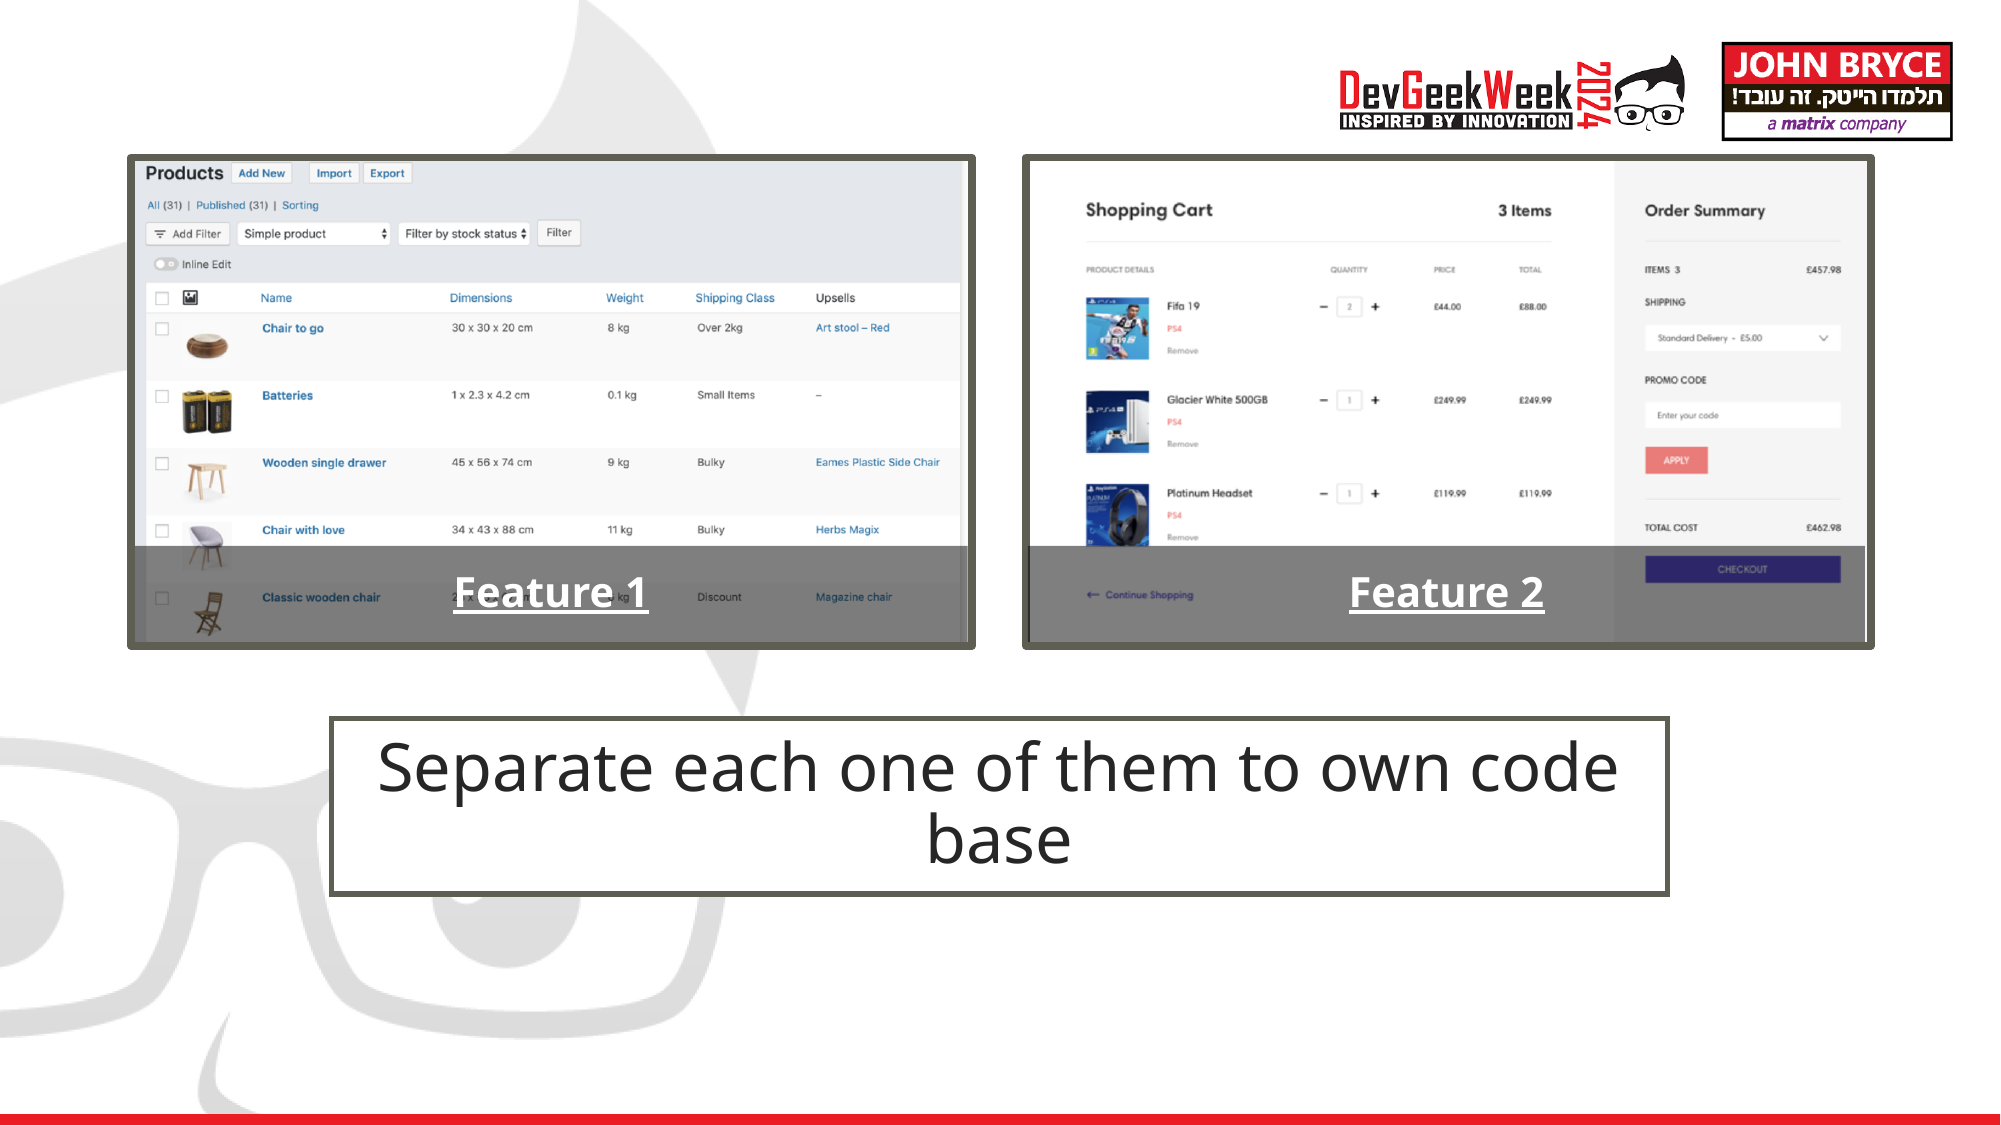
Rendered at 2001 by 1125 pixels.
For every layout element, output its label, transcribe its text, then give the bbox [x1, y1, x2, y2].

picture [0, 0, 2001, 1125]
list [1029, 161, 1867, 642]
title Separate each one of them to own code base [331, 718, 1668, 894]
